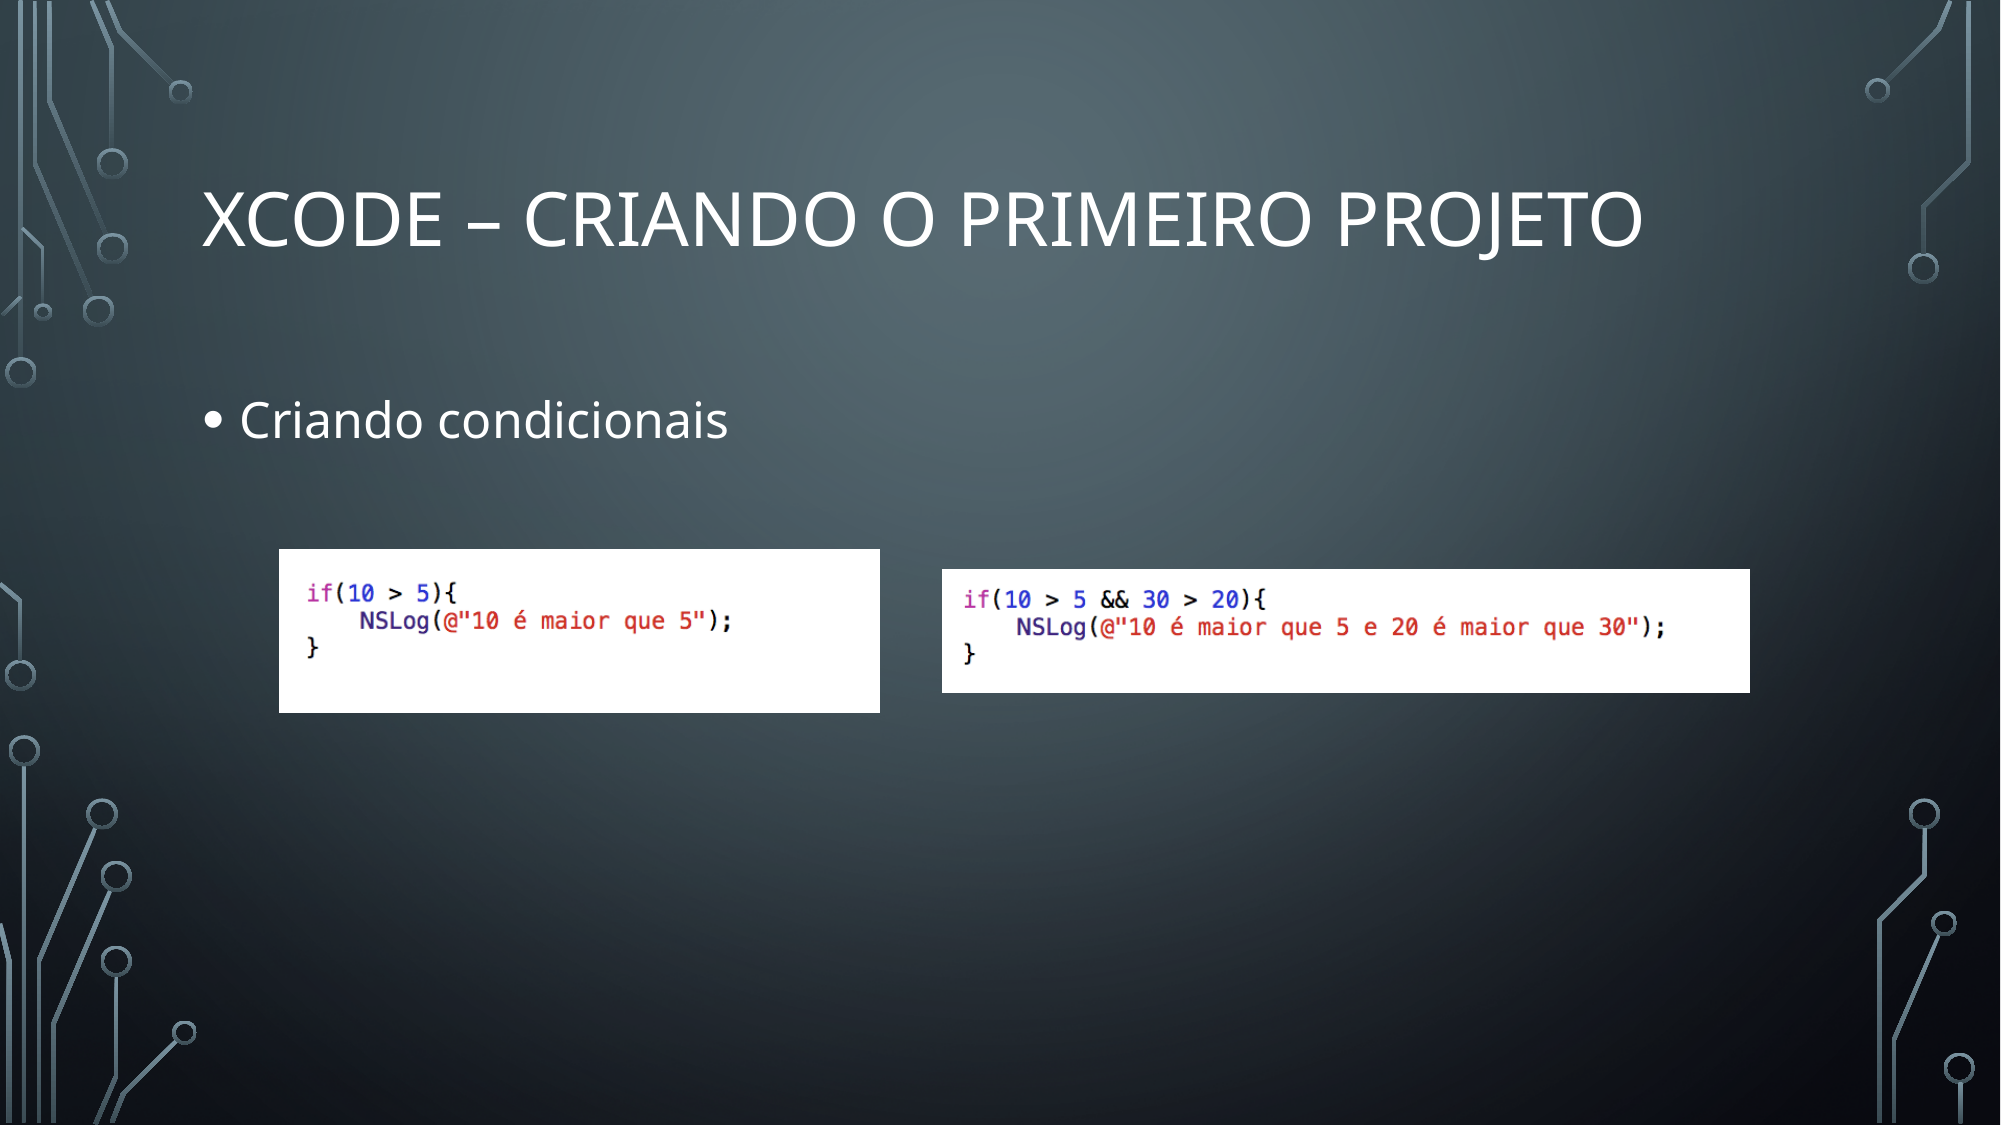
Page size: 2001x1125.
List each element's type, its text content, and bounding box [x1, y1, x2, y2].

picture [942, 569, 1750, 693]
picture [279, 549, 881, 713]
list Criando condicionais [187, 369, 1813, 950]
title XCODE – criando o primeiro projeto [187, 101, 1845, 344]
